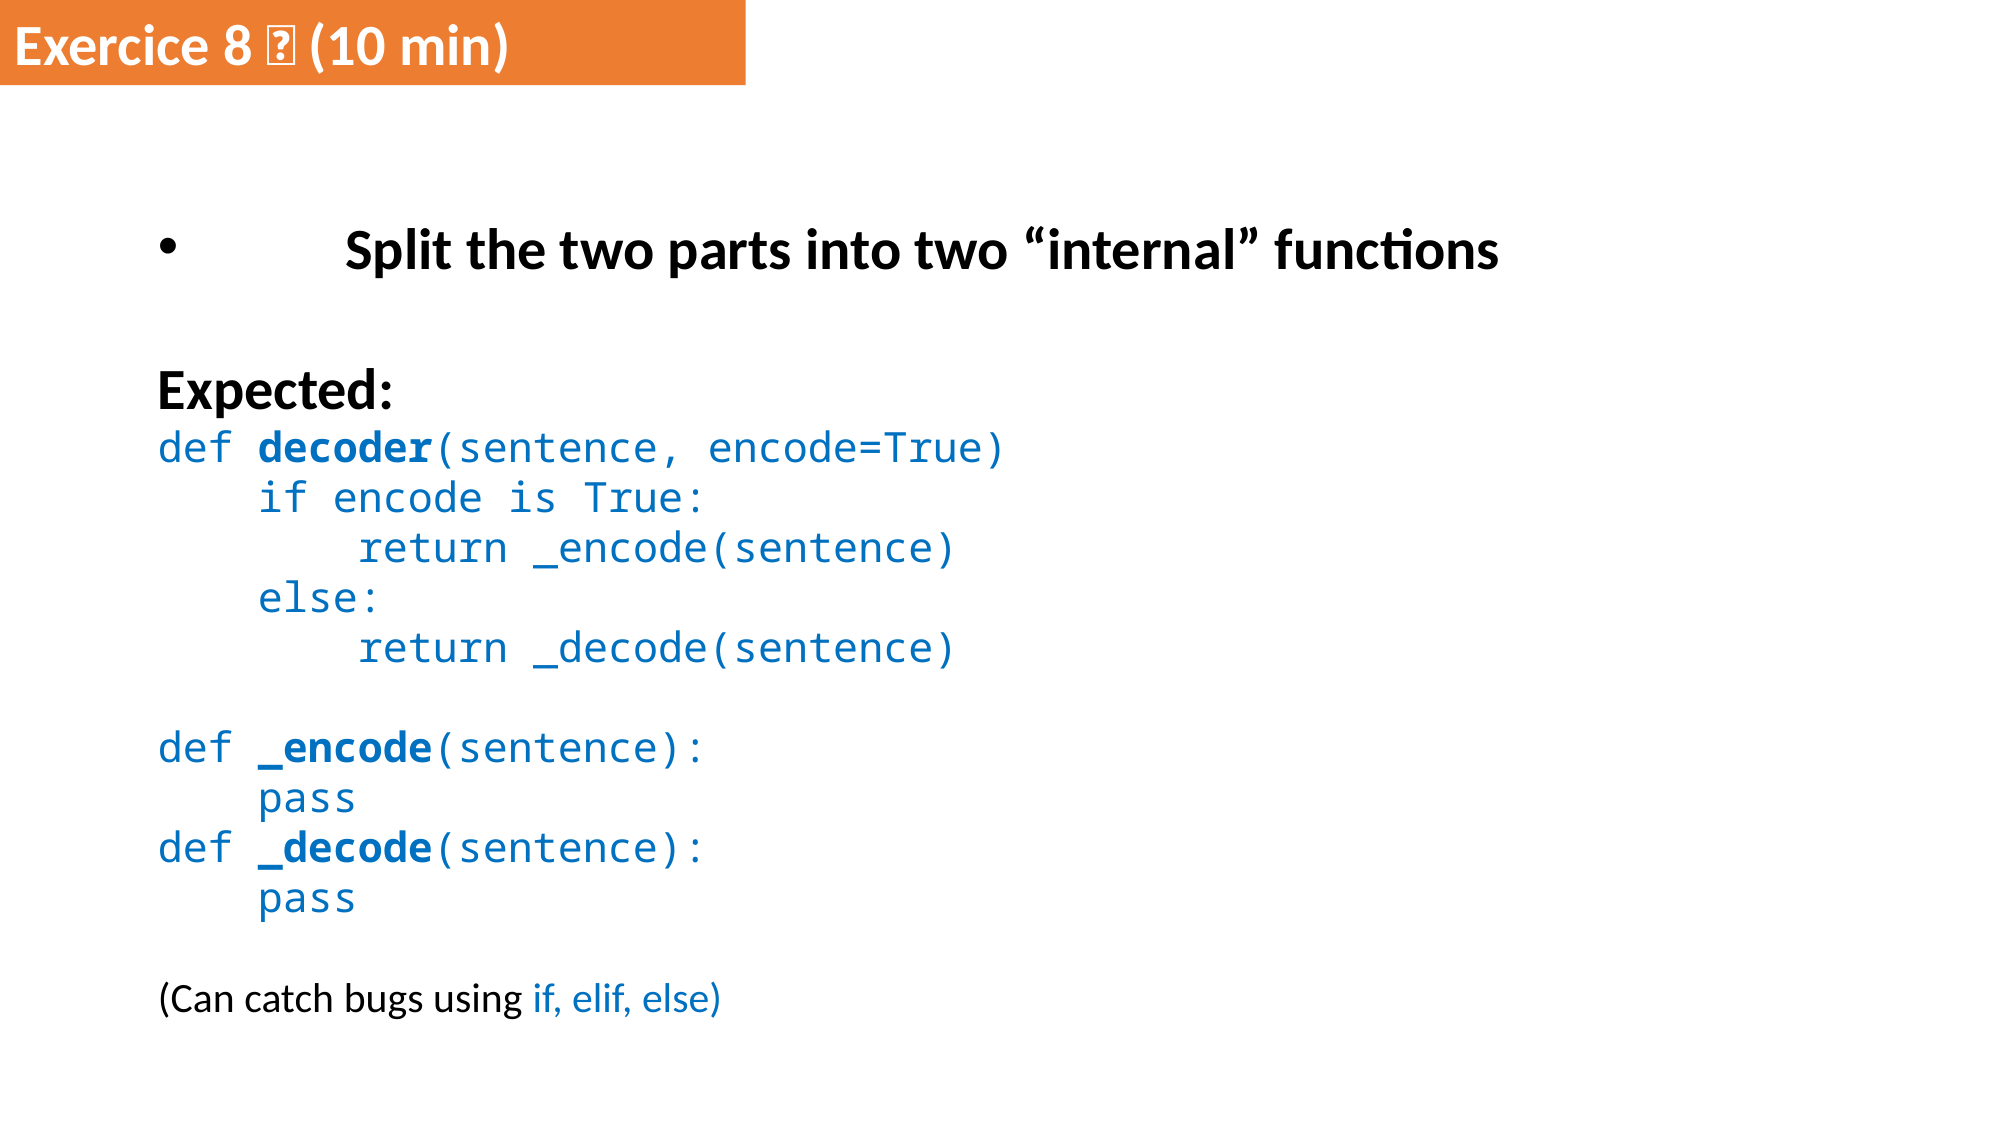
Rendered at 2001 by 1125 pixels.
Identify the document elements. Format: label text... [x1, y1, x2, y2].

text_box Exercice 8 💪 (10 min) [0, 0, 746, 86]
text_box Split the two parts into two “internal” functions Expected: def decoder(sentence, encode=True) if encode is True: return _encode(sentence) else: return _decode(sentence) def _encode(sentence): pass def _decode(sentence): pass (Can catch bugs using if, elif, else) [143, 106, 1746, 1125]
